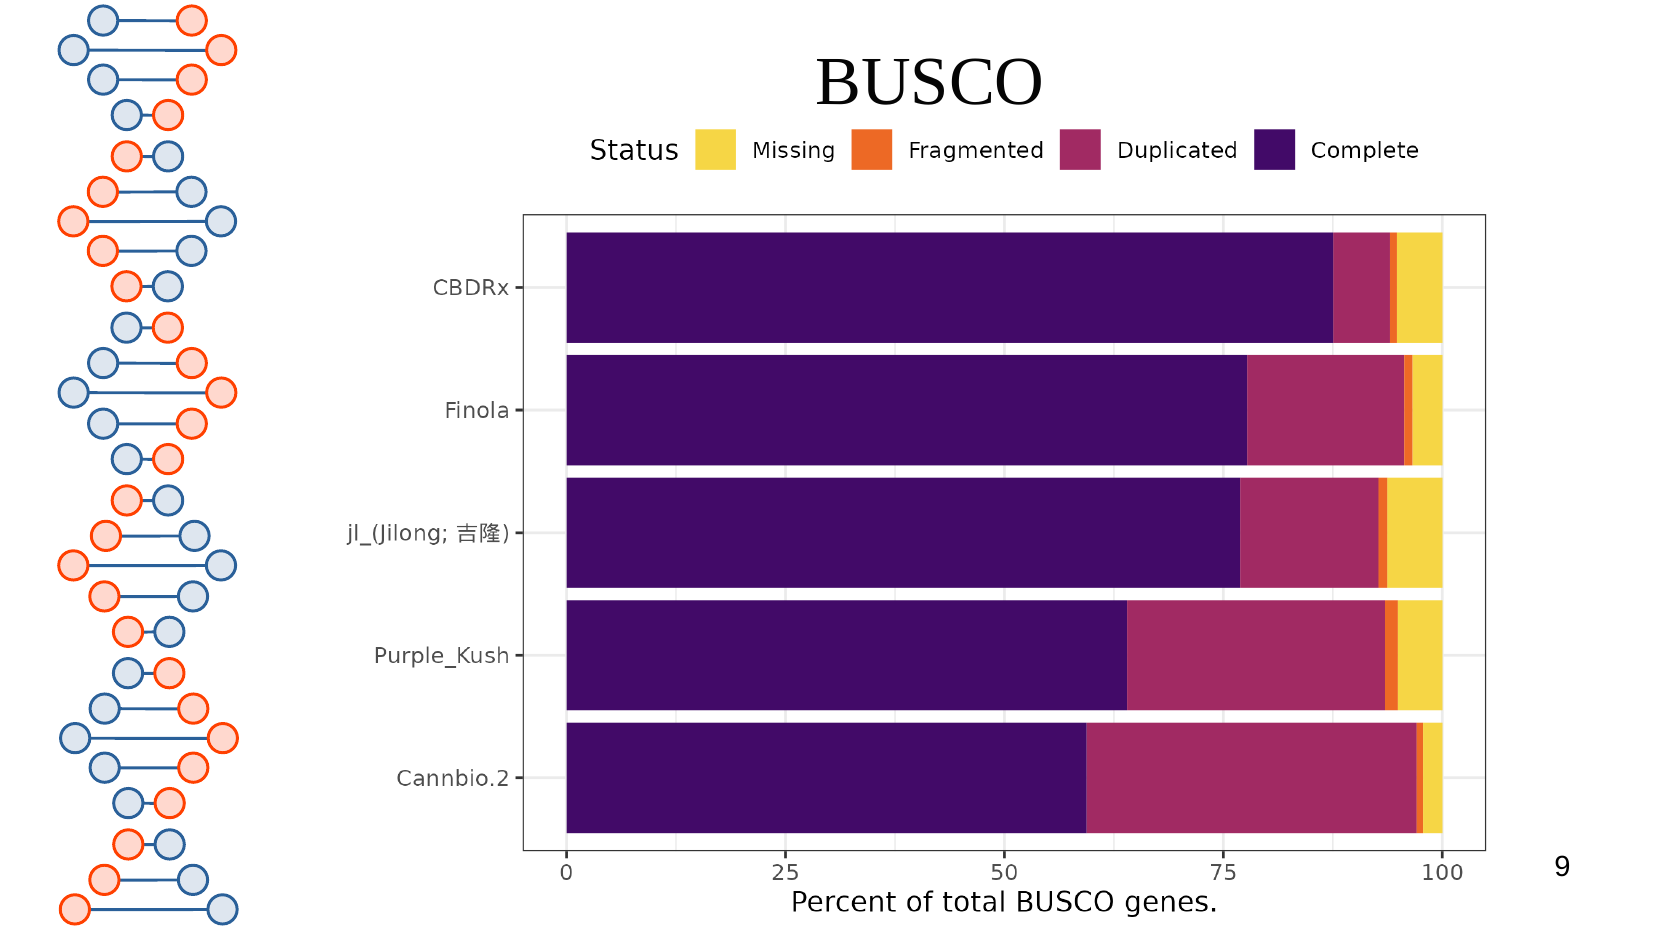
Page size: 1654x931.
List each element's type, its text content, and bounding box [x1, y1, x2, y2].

picture [299, 99, 1500, 931]
slide_number 9 [1505, 847, 1571, 912]
title BUSCO [265, 0, 1595, 154]
